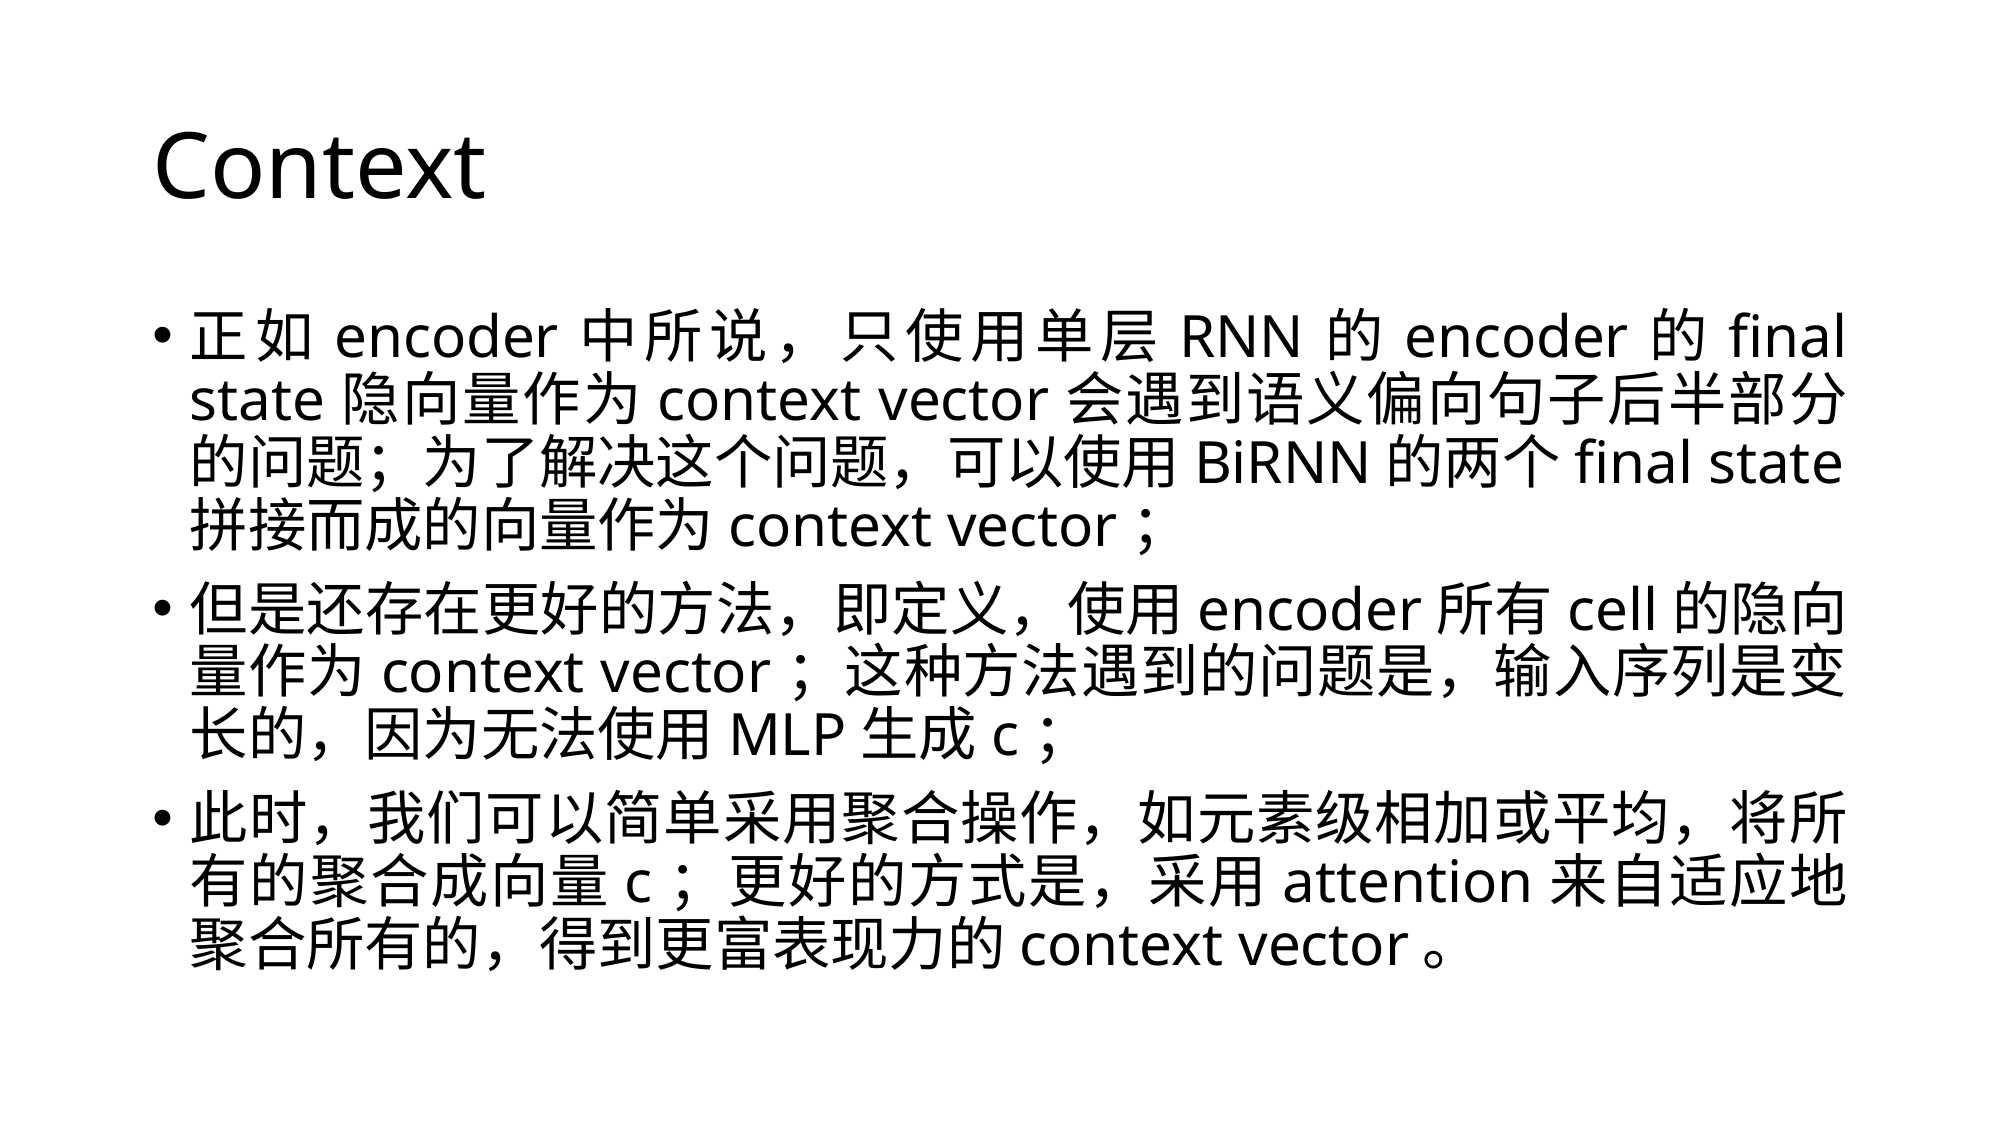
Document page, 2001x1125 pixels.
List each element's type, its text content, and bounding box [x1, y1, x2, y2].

title Context [137, 59, 1863, 278]
